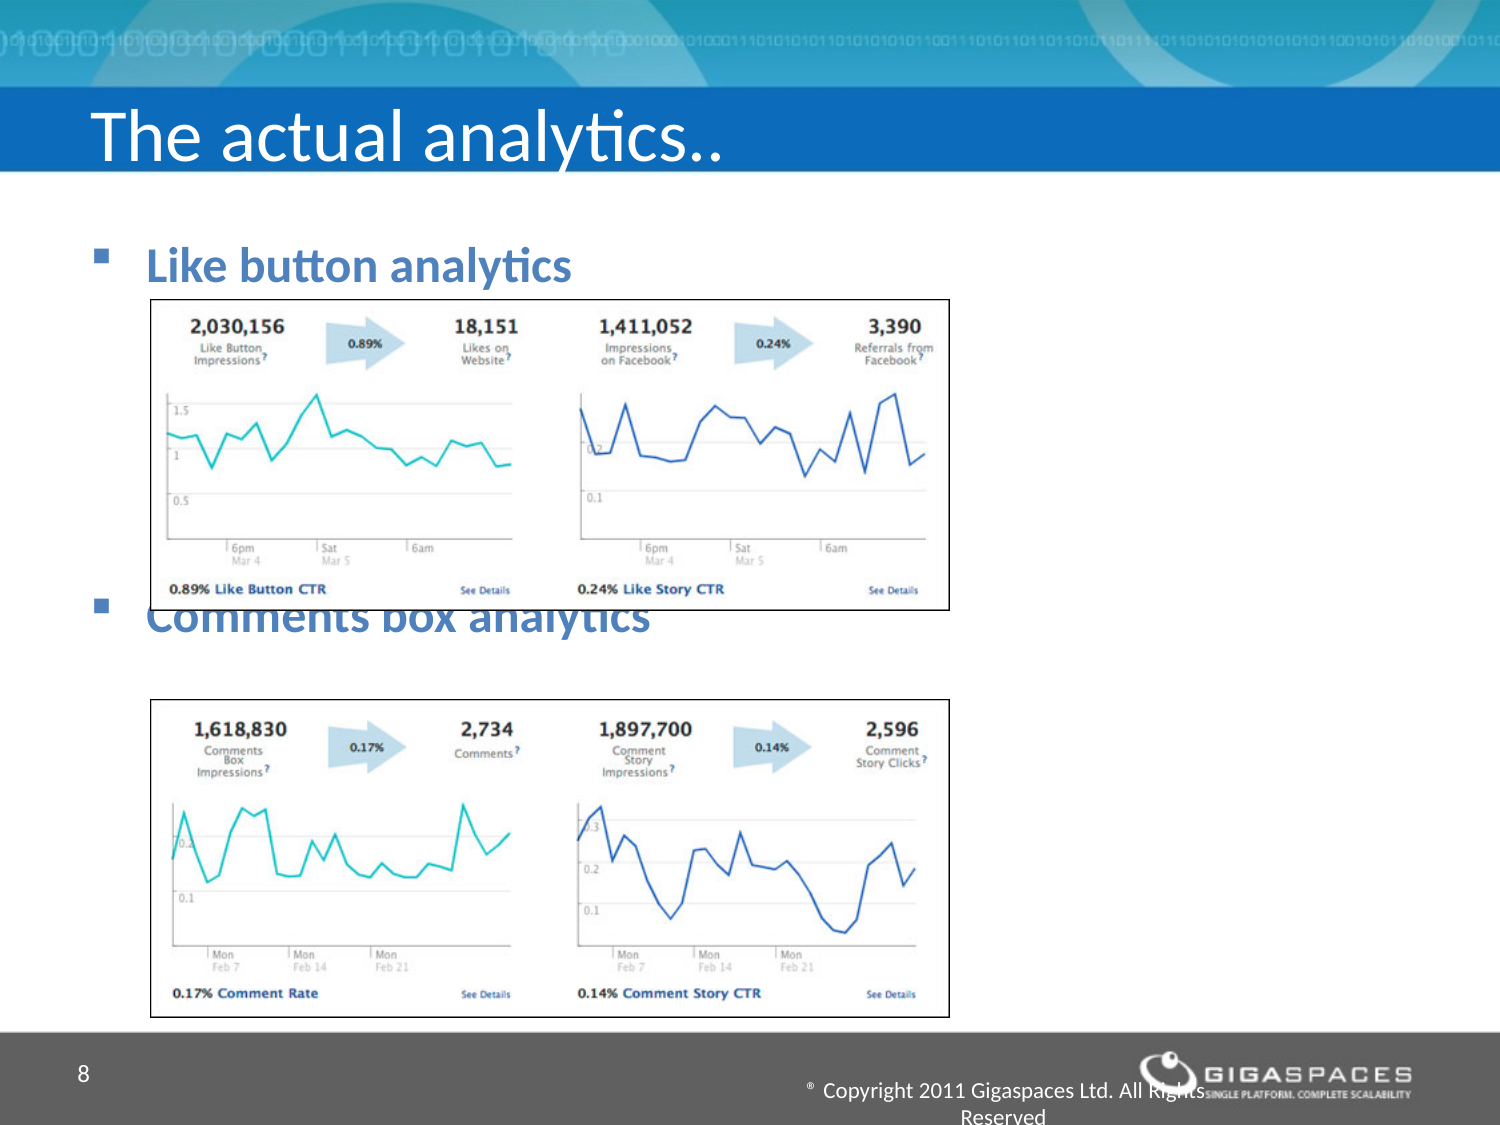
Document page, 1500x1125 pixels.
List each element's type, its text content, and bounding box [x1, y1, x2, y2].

picture [0, 0, 1500, 1125]
list Like button analytics Comments box analytics [75, 224, 1425, 968]
title The actual analytics.. [75, 53, 1425, 209]
slide_number 8 [62, 1042, 150, 1103]
footer ® Copyright 2011 Gigaspaces Ltd. All Rights Reserved [762, 1065, 1250, 1125]
